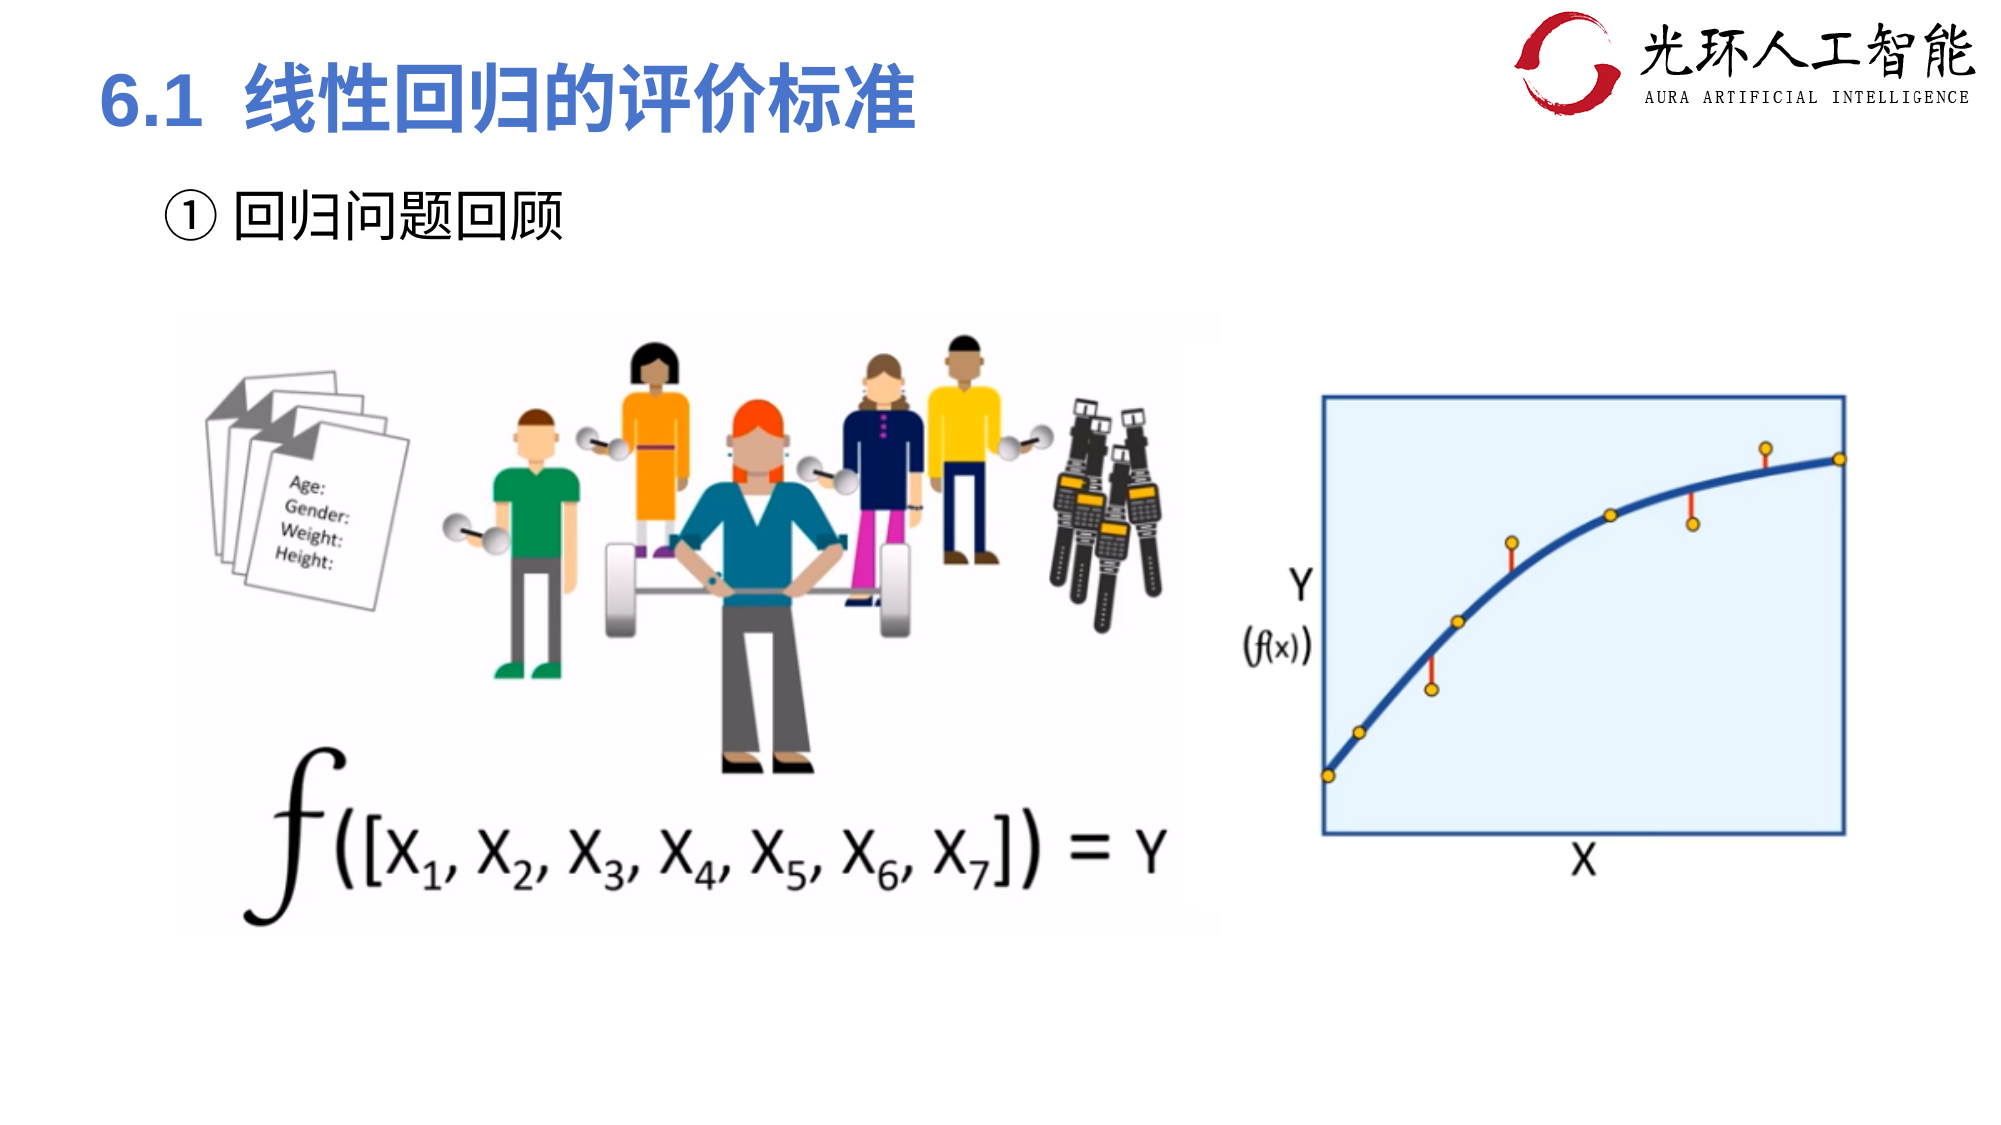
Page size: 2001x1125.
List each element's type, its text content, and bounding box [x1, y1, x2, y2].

text_box 6.1 线性回归的评价标准 [99, 38, 1900, 155]
text_box ①回归问题回顾 [148, 173, 580, 255]
picture [173, 311, 1906, 940]
picture [1512, 9, 1976, 117]
